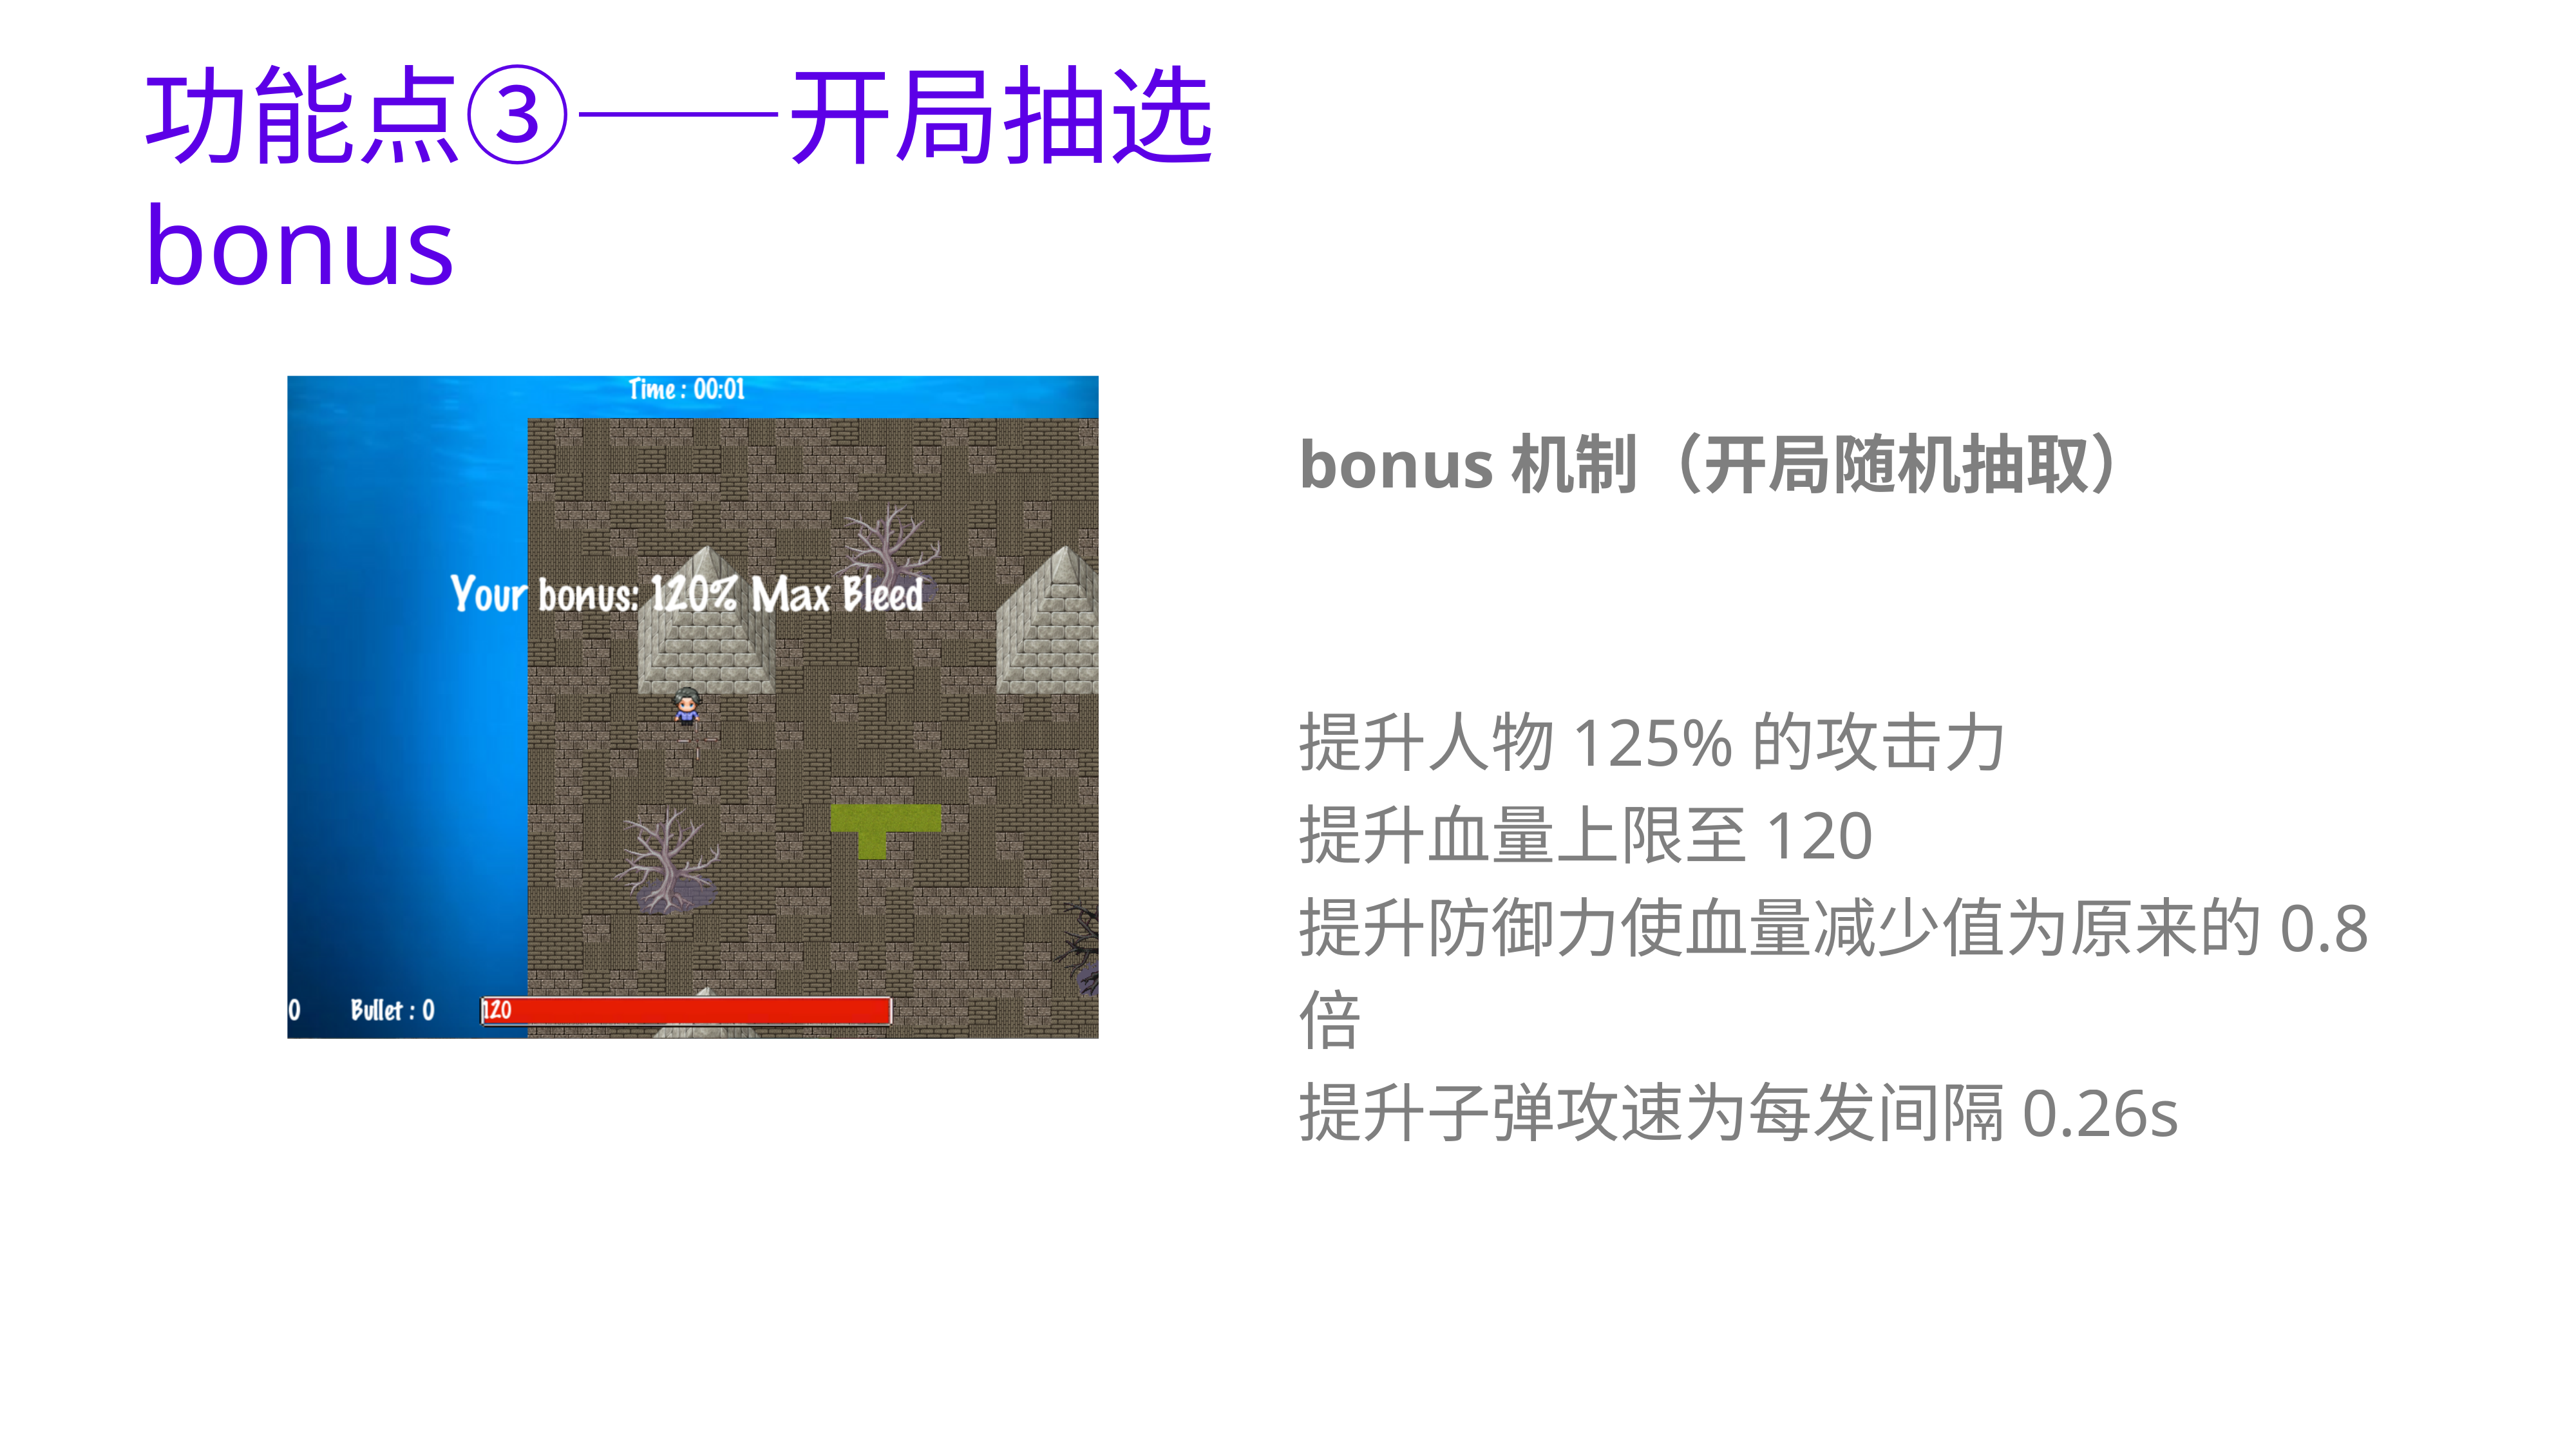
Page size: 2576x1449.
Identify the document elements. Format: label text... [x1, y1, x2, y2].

picture [287, 361, 1099, 1057]
text_box bonus机制（开局随机抽取） 提升人物125%的攻击力 提升血量上限至120 提升防御力使血量减少值为原来的0.8倍 提升子弹攻速为每发间隔0.26s [1288, 403, 2452, 1155]
text_box 功能点③——开局抽选bonus [142, 48, 1528, 306]
